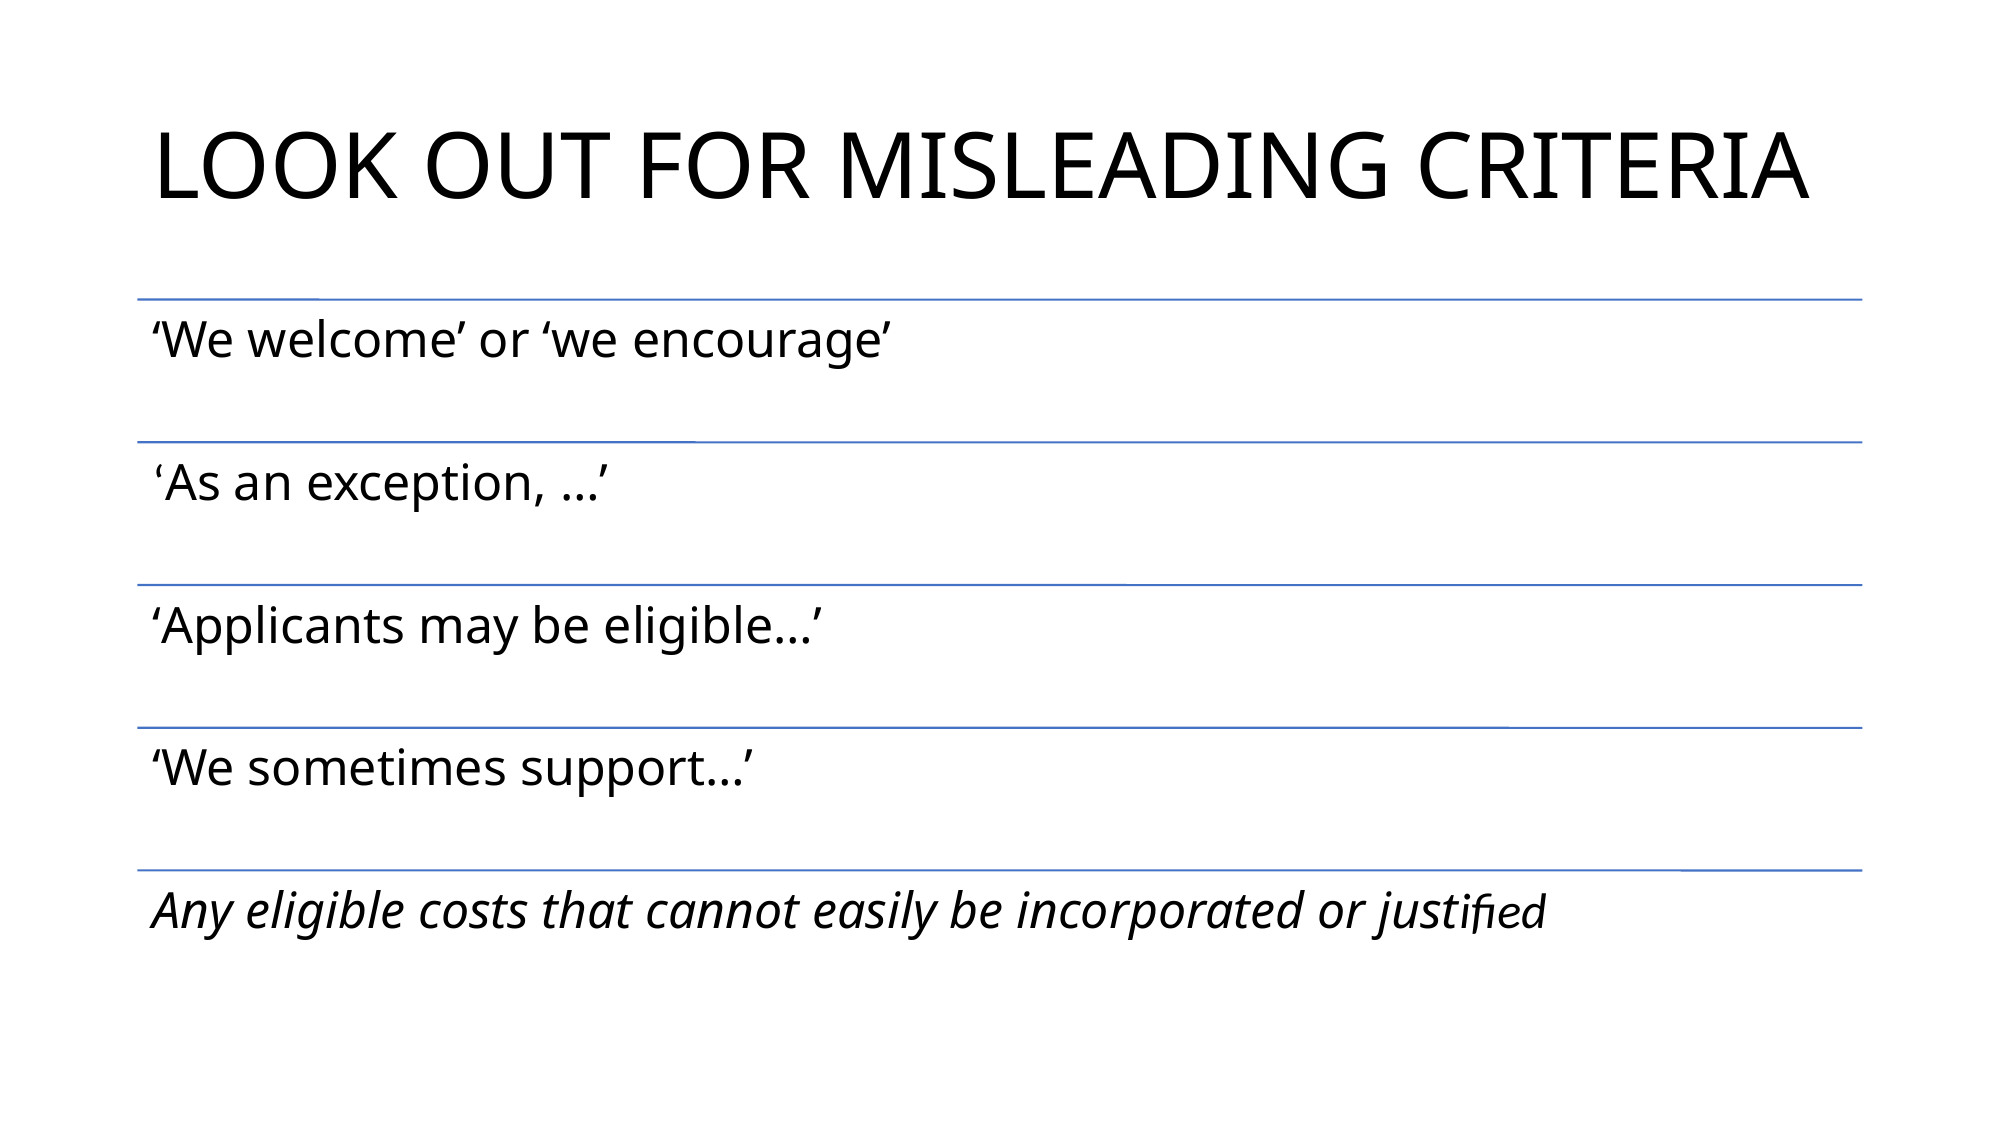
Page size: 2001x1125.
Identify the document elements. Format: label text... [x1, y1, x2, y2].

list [137, 299, 1863, 1014]
title LOOK OUT FOR MISLEADING CRITERIA [137, 59, 1863, 278]
